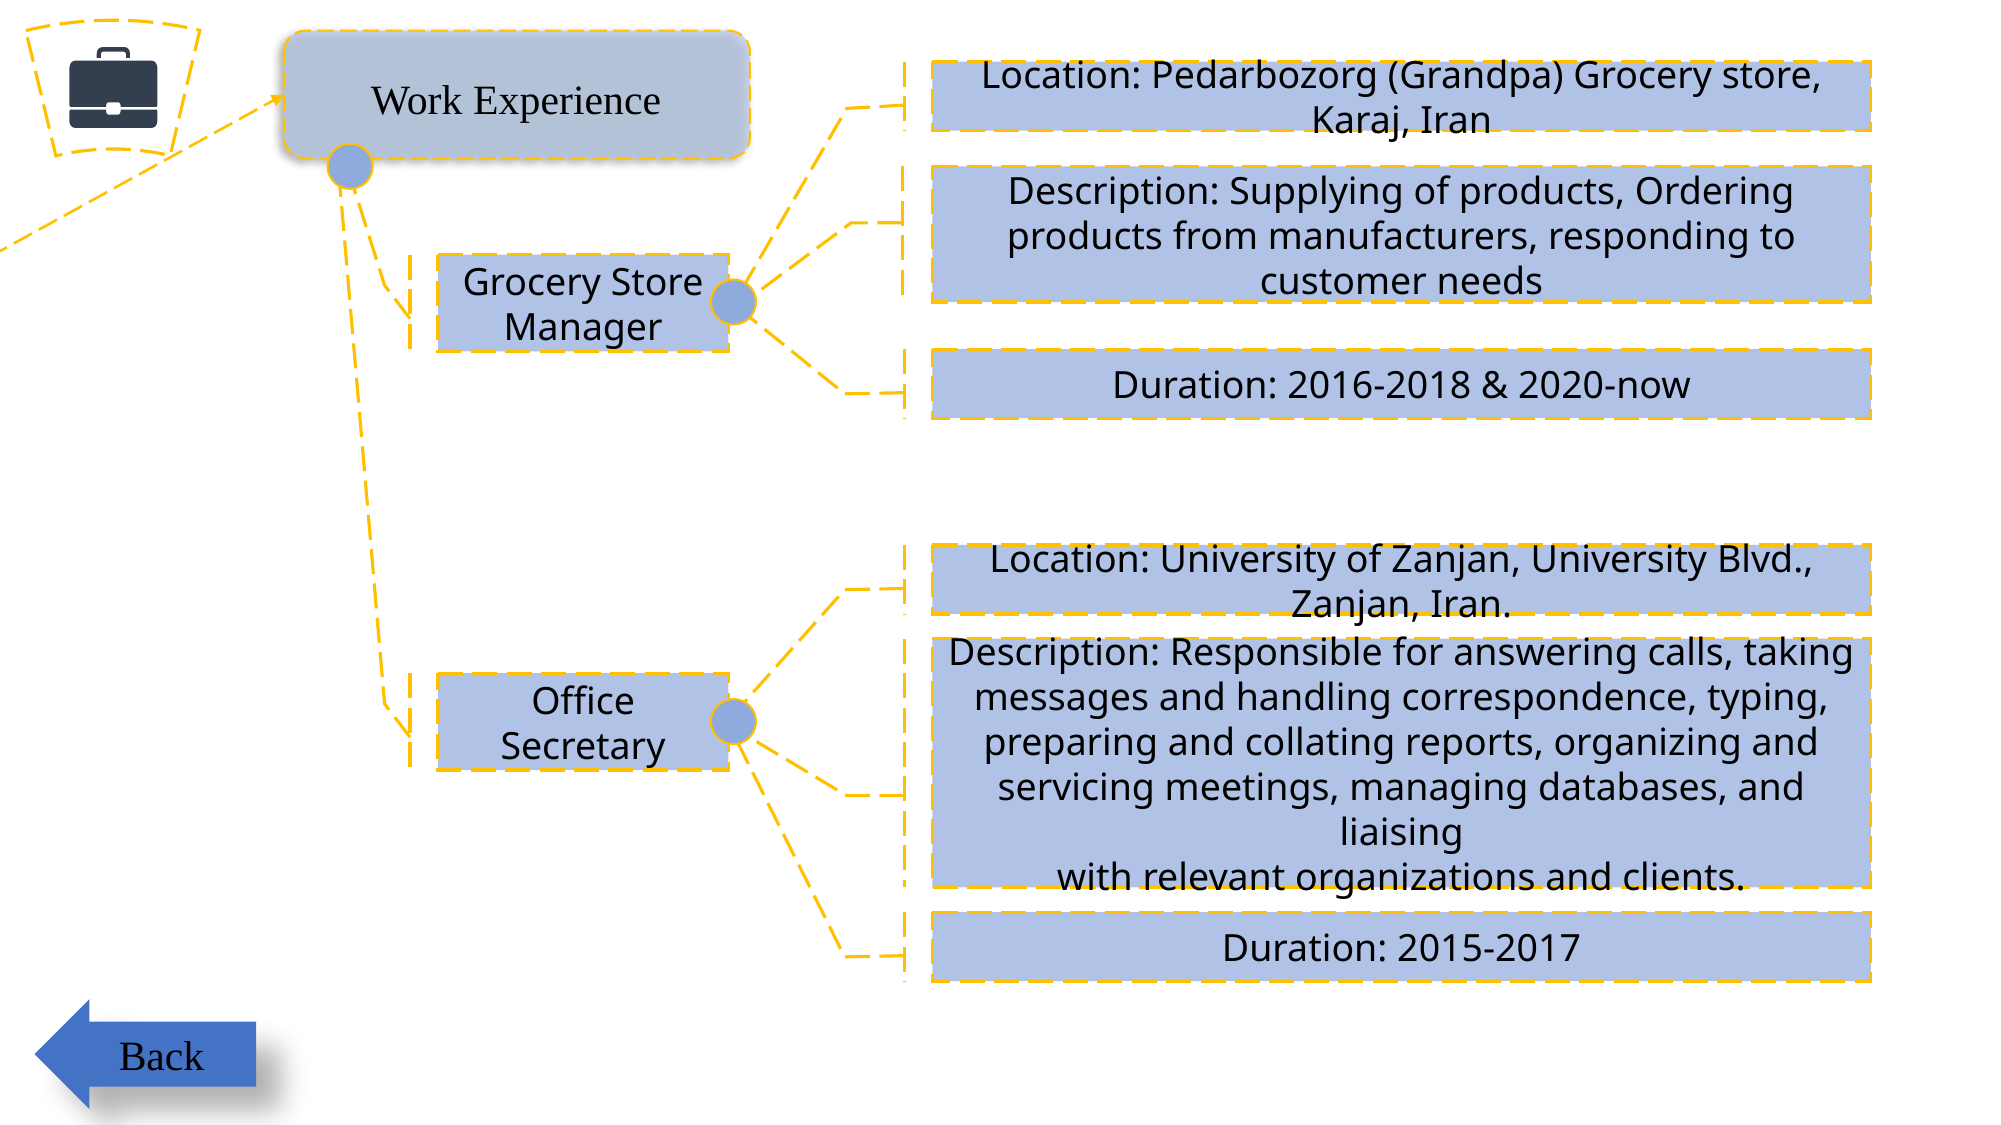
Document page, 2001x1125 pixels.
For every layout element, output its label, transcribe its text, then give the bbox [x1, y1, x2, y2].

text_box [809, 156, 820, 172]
text_box Location: Pedarbozorg (Grandpa) Grocery store, Karaj, Iran [931, 61, 1872, 132]
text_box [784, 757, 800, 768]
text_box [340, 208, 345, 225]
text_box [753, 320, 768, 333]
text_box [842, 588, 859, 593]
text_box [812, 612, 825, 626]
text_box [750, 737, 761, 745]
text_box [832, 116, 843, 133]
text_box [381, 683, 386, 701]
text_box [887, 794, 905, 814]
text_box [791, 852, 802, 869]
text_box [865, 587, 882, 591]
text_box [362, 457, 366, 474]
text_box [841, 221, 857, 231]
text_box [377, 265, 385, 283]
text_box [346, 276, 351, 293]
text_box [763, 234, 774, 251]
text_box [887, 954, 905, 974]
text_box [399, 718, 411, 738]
text_box [709, 278, 758, 326]
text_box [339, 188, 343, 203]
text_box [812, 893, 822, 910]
text_box [282, 29, 752, 160]
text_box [27, 999, 263, 1110]
text_box [24, 19, 202, 158]
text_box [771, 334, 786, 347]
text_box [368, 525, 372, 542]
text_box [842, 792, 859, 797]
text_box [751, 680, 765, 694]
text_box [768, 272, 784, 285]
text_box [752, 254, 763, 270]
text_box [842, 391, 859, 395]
text_box [96, 47, 130, 58]
text_box Grocery Store Manager [437, 254, 729, 353]
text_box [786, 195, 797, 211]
text_box [709, 698, 758, 746]
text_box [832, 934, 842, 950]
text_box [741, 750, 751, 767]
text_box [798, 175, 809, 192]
text_box Duration: 2016-2018 & 2020-now [931, 348, 1872, 419]
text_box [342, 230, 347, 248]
text_box Description: Supplying of products, Ordering products from manufacturers, responding to customer needs [931, 165, 1872, 303]
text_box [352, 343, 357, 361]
text_box Description: Responsible for answering calls, taking messages and handling correspondence, typing, preparing and collating reports, organizing and servicing meetings, managing databases, and liaising with relevant organizations and clients. [931, 638, 1872, 889]
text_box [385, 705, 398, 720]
text_box [326, 142, 374, 190]
text_box Office Secretary [437, 672, 729, 771]
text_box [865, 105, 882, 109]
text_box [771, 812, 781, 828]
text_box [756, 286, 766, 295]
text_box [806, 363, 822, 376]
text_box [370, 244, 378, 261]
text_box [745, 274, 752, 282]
text_box [69, 60, 158, 107]
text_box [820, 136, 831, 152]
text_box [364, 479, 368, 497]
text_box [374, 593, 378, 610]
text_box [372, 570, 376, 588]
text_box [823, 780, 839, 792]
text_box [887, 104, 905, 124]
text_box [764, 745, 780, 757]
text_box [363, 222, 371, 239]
text_box Location: University of Zanjan, University Blvd., Zanjan, Iran. [931, 544, 1872, 615]
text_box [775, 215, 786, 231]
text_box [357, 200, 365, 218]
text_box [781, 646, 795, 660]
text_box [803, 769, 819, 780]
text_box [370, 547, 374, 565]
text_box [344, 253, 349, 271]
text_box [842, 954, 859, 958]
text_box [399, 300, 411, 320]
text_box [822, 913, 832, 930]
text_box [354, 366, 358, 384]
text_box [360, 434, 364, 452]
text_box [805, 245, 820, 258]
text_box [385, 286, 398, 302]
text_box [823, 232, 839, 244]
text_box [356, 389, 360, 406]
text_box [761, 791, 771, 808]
text_box Duration: 2015-2017 [931, 911, 1872, 982]
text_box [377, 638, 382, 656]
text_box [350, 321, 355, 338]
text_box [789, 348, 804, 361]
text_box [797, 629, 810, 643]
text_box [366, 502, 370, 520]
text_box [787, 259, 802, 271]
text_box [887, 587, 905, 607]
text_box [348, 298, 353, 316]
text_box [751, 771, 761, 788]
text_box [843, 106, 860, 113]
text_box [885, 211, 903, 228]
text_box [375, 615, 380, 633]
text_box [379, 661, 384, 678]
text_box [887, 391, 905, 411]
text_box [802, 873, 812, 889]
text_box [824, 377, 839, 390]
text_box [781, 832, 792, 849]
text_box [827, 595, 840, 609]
text_box Work Experience [298, 65, 734, 130]
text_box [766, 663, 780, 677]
text_box [69, 109, 158, 128]
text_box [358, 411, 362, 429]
